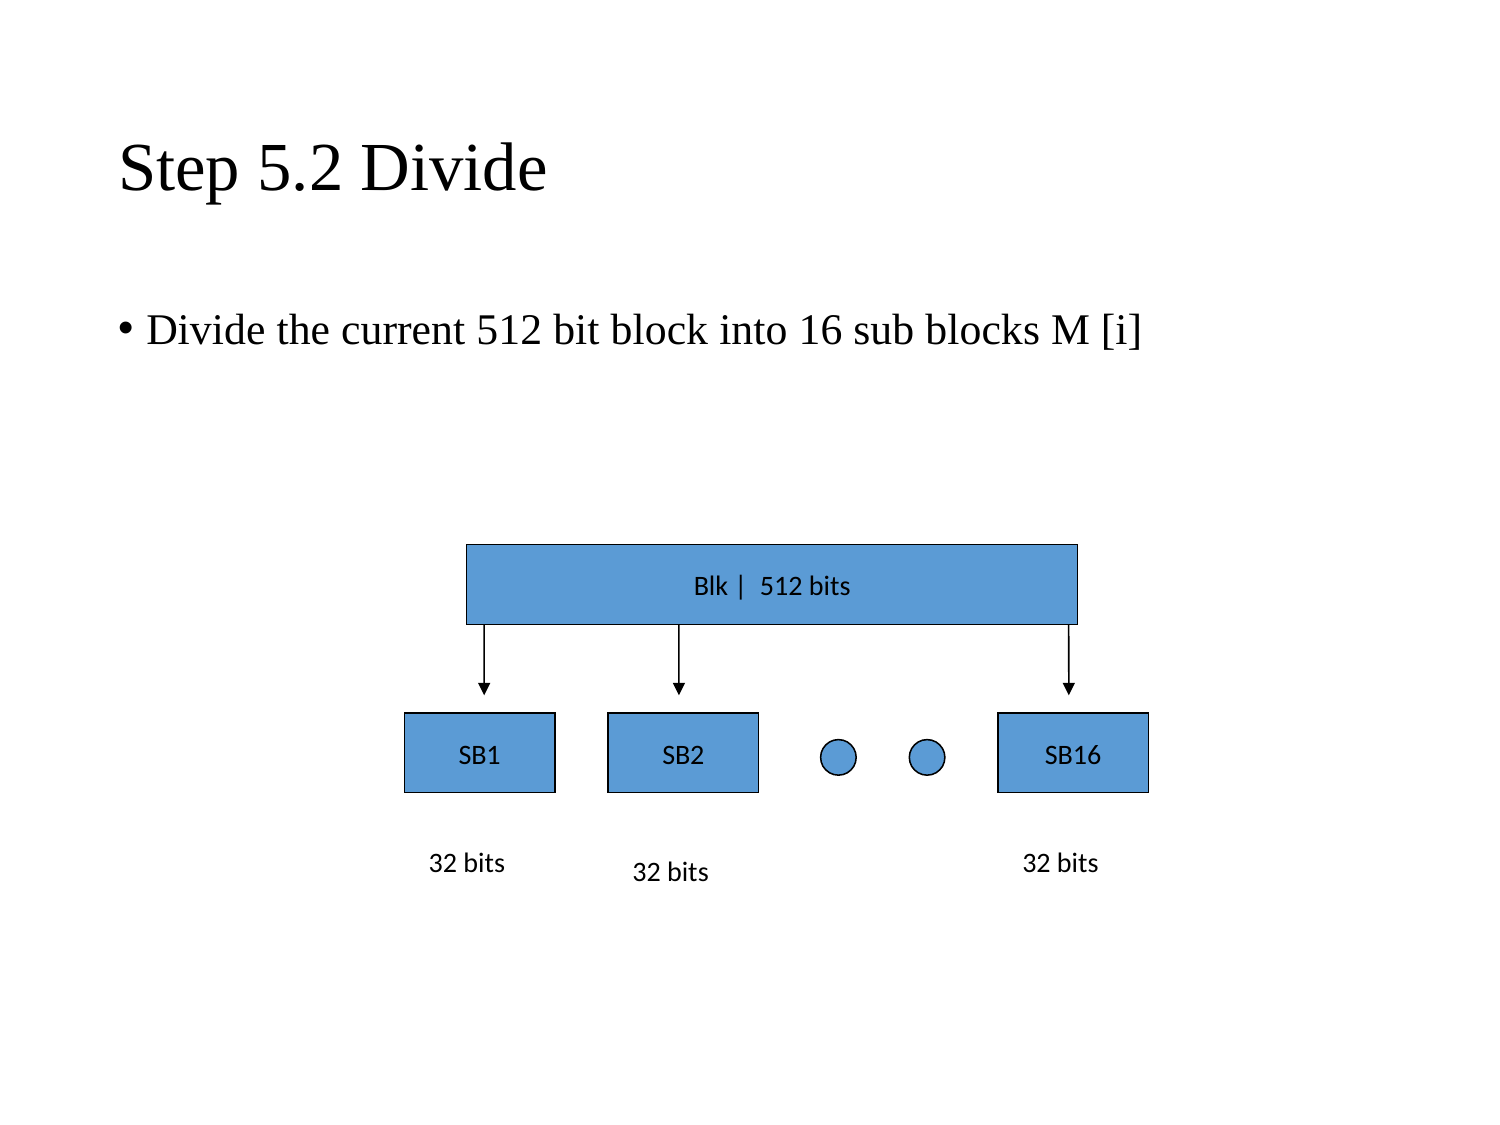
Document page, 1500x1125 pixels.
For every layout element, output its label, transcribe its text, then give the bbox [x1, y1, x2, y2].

text_box [909, 739, 945, 776]
text_box 32 bits [413, 837, 521, 886]
list Divide the current 512 bit block into 16 sub blocks M [i] [103, 299, 1397, 1014]
text_box 32 bits [1007, 837, 1114, 886]
text_box Blk | 512 bits [466, 544, 1078, 625]
text_box 32 bits [617, 846, 725, 895]
text_box [1062, 624, 1075, 696]
text_box [820, 739, 857, 776]
text_box SB16 [997, 713, 1149, 793]
text_box SB2 [608, 713, 759, 793]
title Step 5.2 Divide [103, 59, 1397, 278]
text_box SB1 [404, 713, 555, 793]
text_box [672, 624, 686, 696]
text_box [477, 624, 491, 696]
